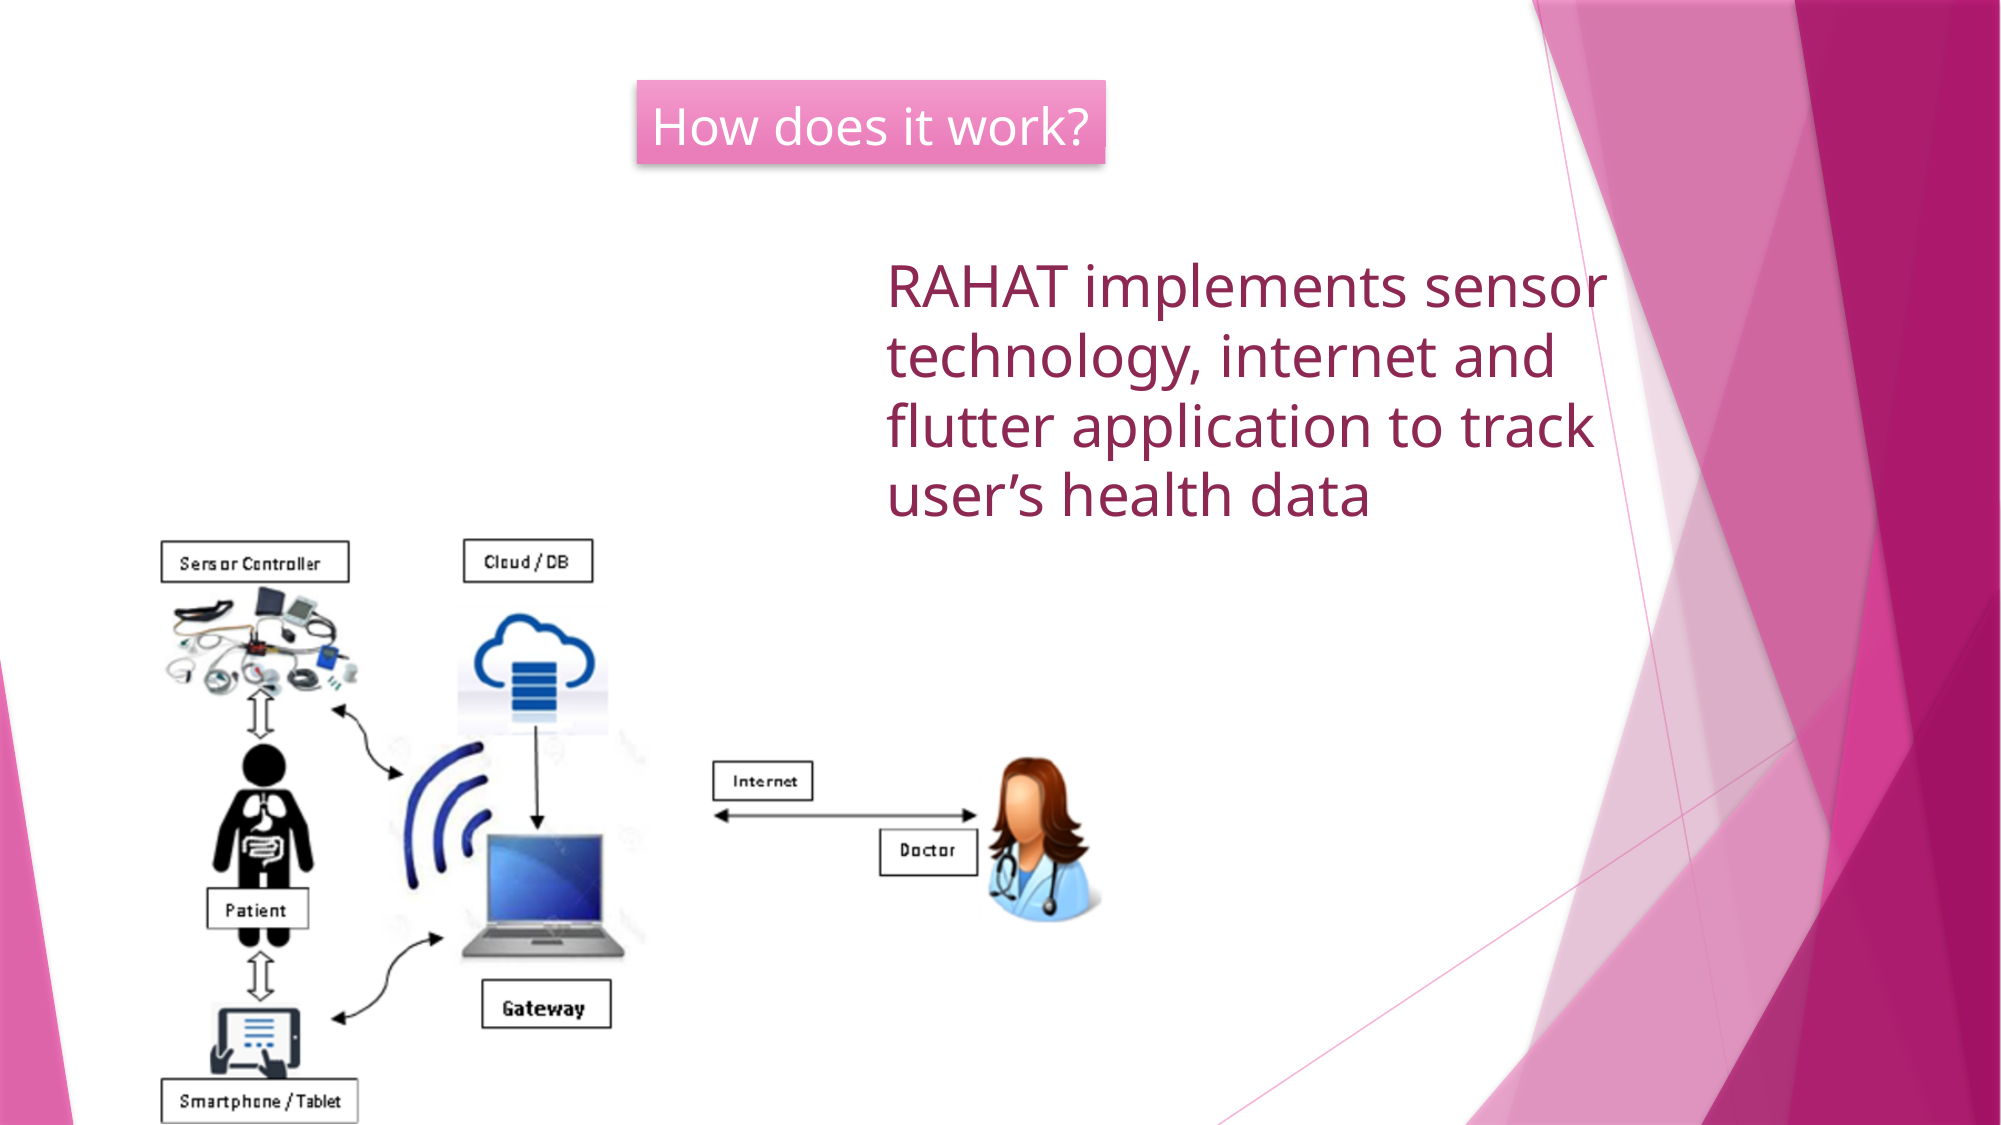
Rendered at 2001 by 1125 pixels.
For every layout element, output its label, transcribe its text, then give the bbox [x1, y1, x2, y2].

picture [158, 537, 1103, 1125]
list RAHAT implements sensor technology, internet and flutter application to track user’s health data [871, 241, 1627, 539]
title How does it work? [636, 80, 1106, 164]
